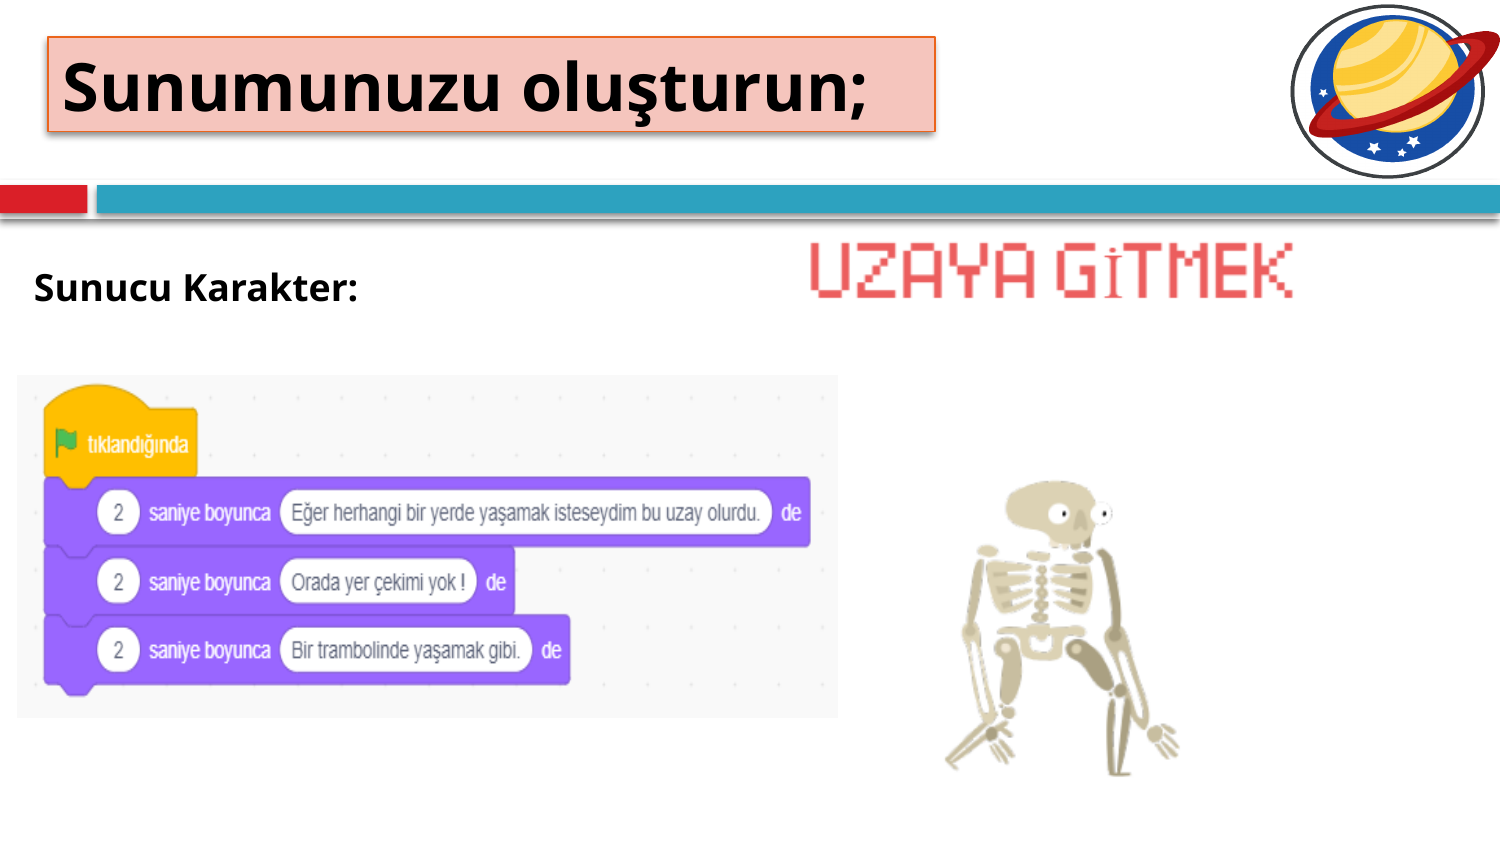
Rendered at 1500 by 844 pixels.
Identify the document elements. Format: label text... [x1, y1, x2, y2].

picture [17, 234, 1471, 789]
picture [1290, 4, 1500, 180]
text_box Sunumunuzu oluşturun; [47, 36, 936, 132]
text_box Sunucu Karakter: [19, 256, 374, 317]
